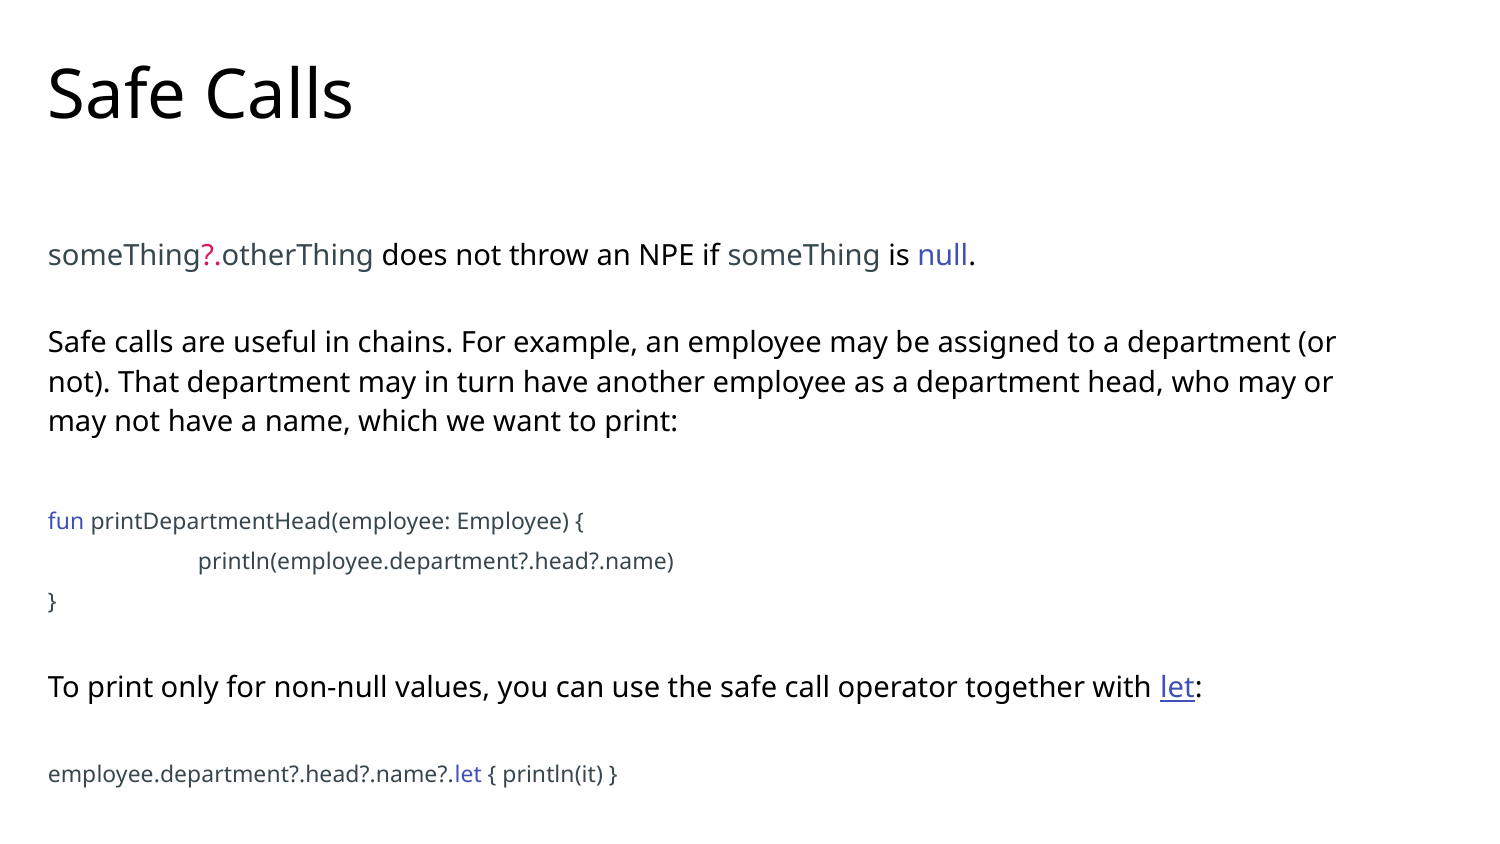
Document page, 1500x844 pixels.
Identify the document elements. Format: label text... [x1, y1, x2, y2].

list someThing?.otherThing does not throw an NPE if someThing is null. Safe calls are useful in chains. For example, an employee may be assigned to a department (or not). That department may in turn have another employee as a department head, who may or may not have a name, which we want to print: fun printDepartmentHead(employee: Employee) { println(employee.department?.head?.name) } To print only for non-null values, you can use the safe call operator together with let: employee.department?.head?.name?.let { println(it) } [48, 218, 1430, 648]
title Safe Calls [48, 48, 1443, 123]
